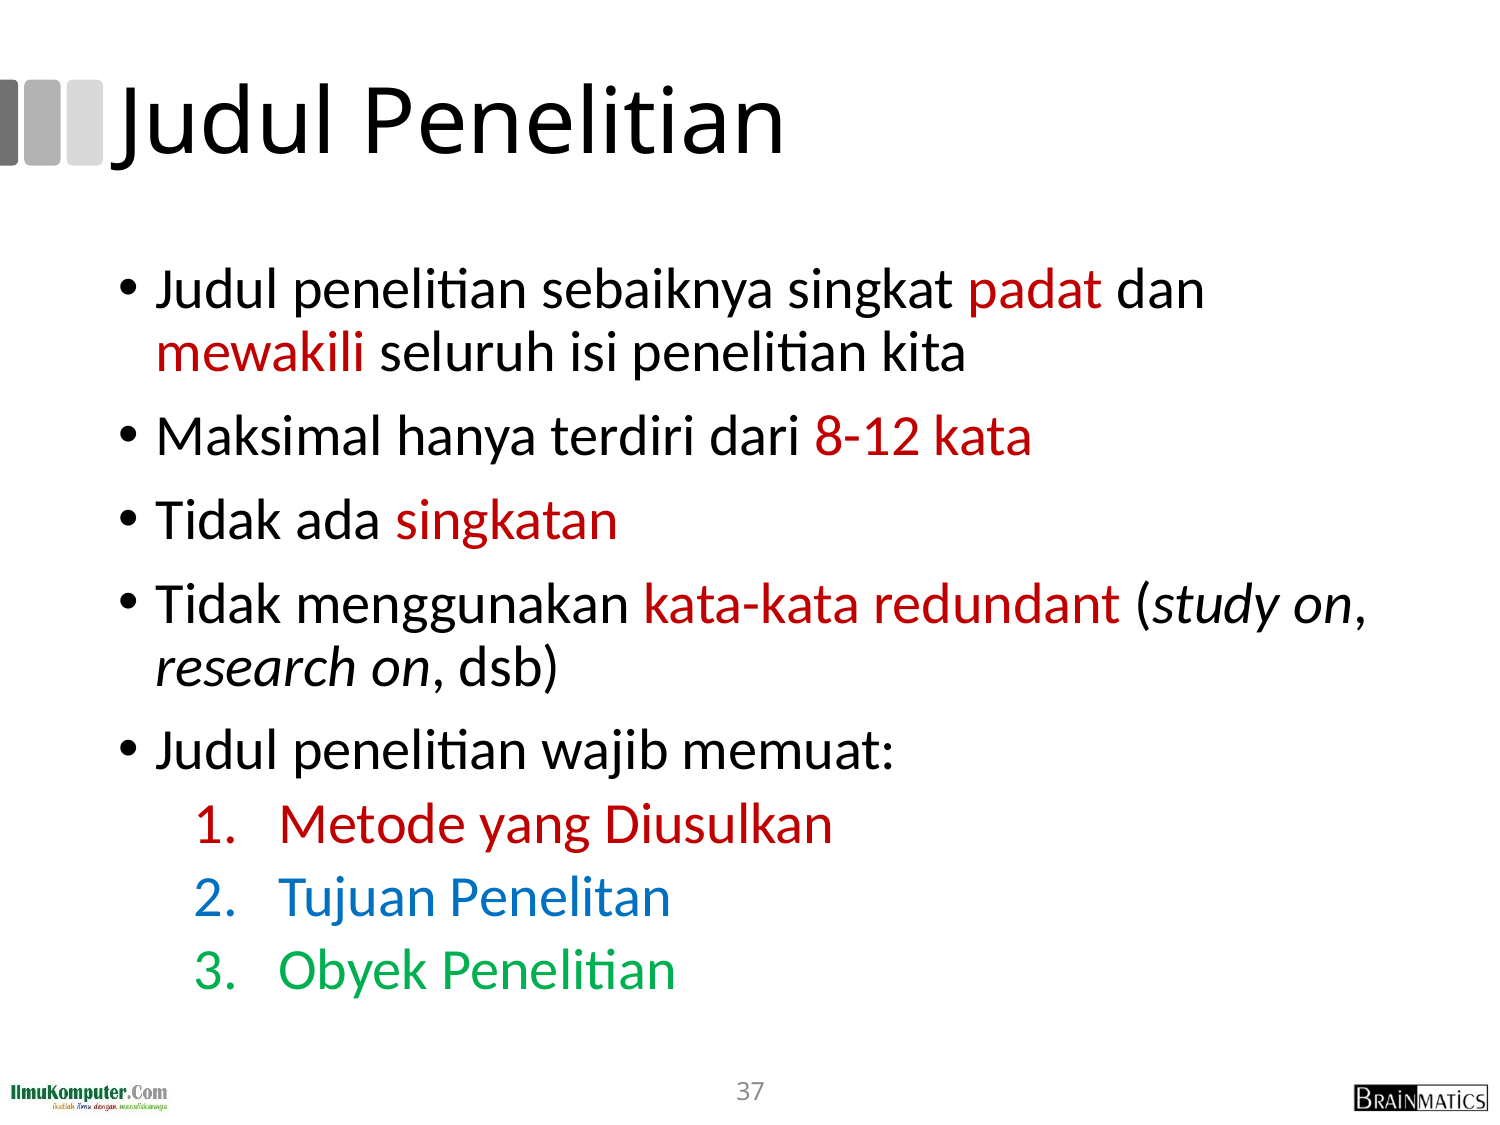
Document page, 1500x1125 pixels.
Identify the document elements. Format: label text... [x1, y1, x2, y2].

title Judul Penelitian [103, 24, 1397, 222]
slide_number 37 [582, 1062, 920, 1123]
picture [4, 1081, 173, 1115]
picture [1351, 1081, 1491, 1115]
list Judul penelitian sebaiknya singkat padat dan mewakili seluruh isi penelitian kita Maksimal hanya terdiri dari 8-12 kata Tidak ada singkatan Tidak menggunakan kata-kata redundant (study on, research on, dsb) Judul penelitian wajib memuat: Metode yang Diusulkan Tujuan Penelitan Obyek Penelitian [103, 250, 1397, 1013]
